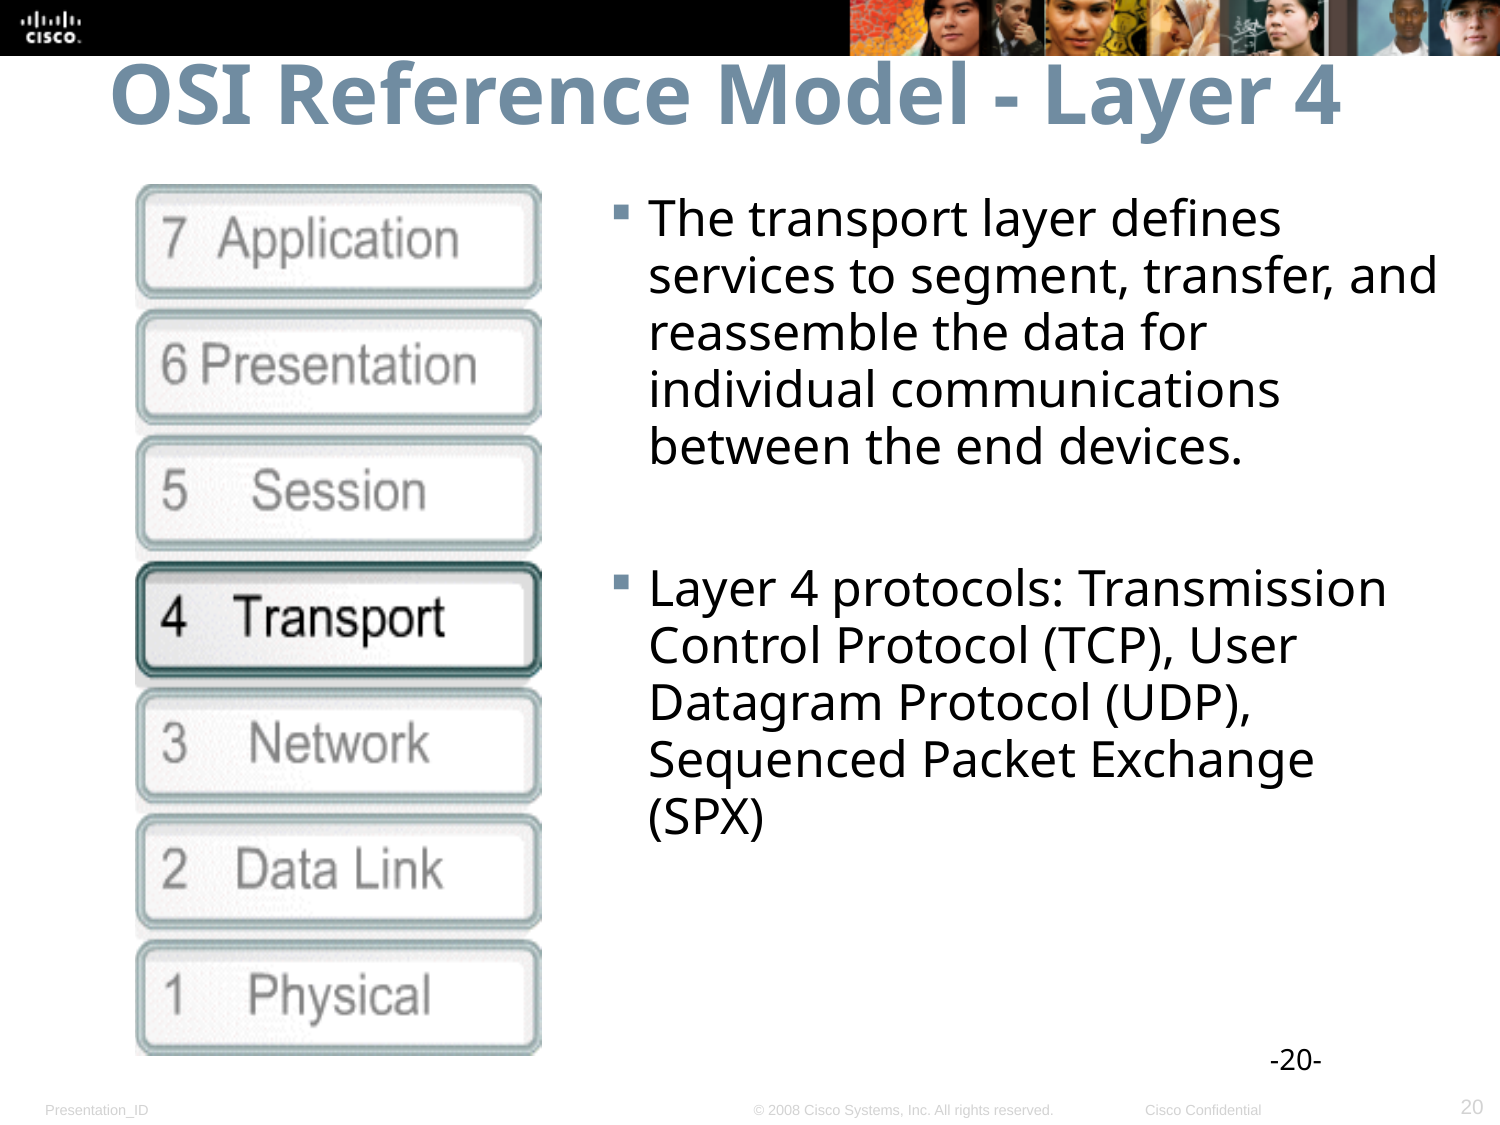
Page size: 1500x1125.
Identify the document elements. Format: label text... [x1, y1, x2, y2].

title OSI Reference Model - Layer 4 [95, 35, 1468, 149]
list The transport layer defines services to segment, transfer, and reassemble the data for individual communications between the end devices. Layer 4 protocols: Transmission Control Protocol (TCP), User Datagram Protocol (UDP), Sequenced Packet Exchange (SPX) [596, 184, 1454, 997]
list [135, 184, 543, 1056]
slide_number -20- [1139, 1034, 1453, 1125]
picture [0, 0, 1500, 56]
